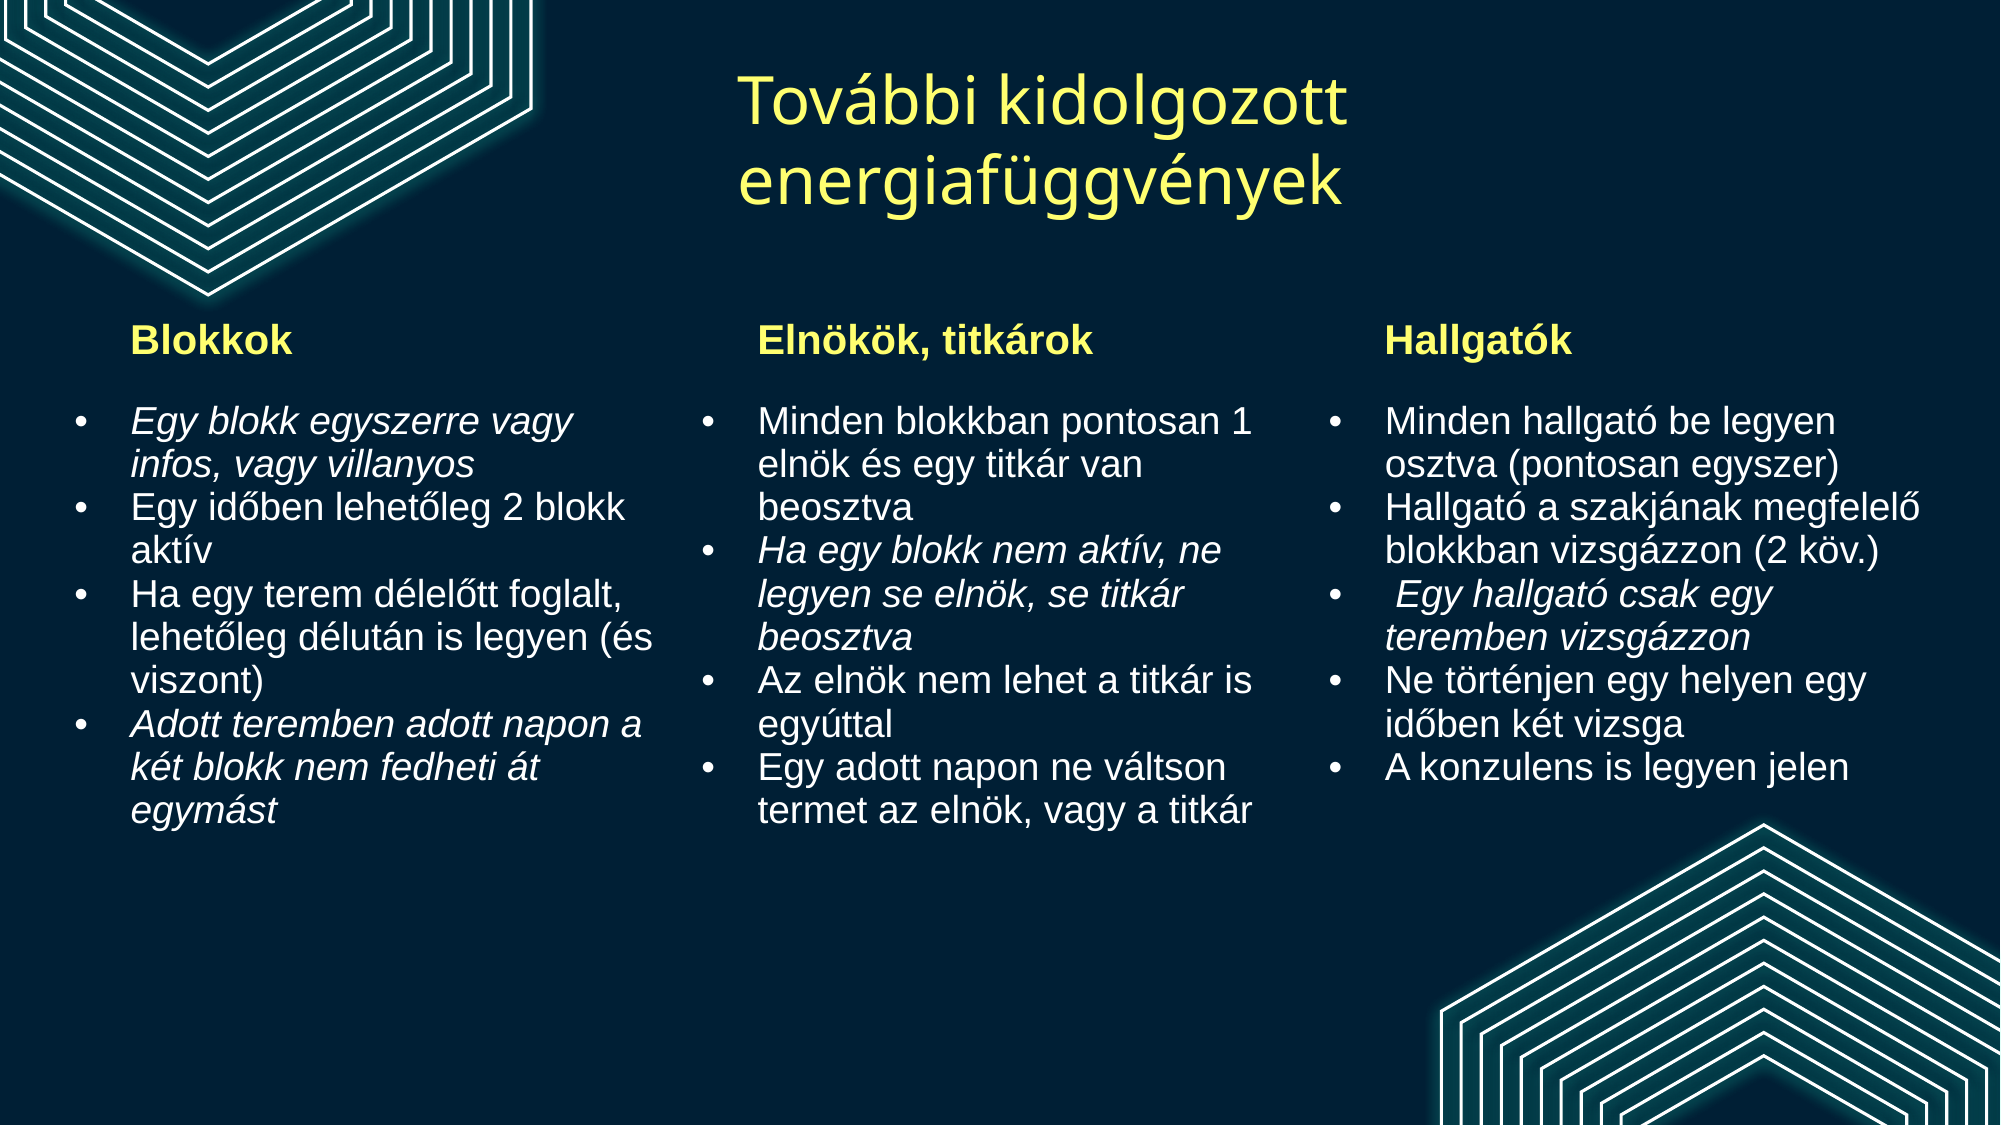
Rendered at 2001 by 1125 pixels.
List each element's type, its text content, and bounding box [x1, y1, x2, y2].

table_cell Minden blokkban pontosan 1 elnök és egy titkár van beosztva Ha egy blokk nem aktív, ne legyen se elnök, se titkár beosztva Az elnök nem lehet a titkár is egyúttal Egy adott napon ne váltson termet az elnök, vagy a titkár [686, 392, 1313, 1035]
table_cell Minden hallgató be legyen osztva (pontosan egyszer) Hallgató a szakjának megfelelő blokkban vizsgázzon (2 köv.) Egy hallgató csak egy teremben vizsgázzon Ne történjen egy helyen egy időben két vizsga A konzulens is legyen jelen [1313, 392, 1940, 1035]
table_header Blokkok [59, 294, 686, 392]
table_header Hallgatók [1313, 294, 1940, 392]
table_header Elnökök, titkárok [686, 294, 1313, 392]
table_cell Egy blokk egyszerre vagy infos, vagy villanyos Egy időben lehetőleg 2 blokk aktív Ha egy terem délelőtt foglalt, lehetőleg délután is legyen (és viszont) Adott teremben adott napon a két blokk nem fedheti át egymást [59, 392, 686, 1035]
title További kidolgozott energiafüggvények [722, 52, 1898, 223]
